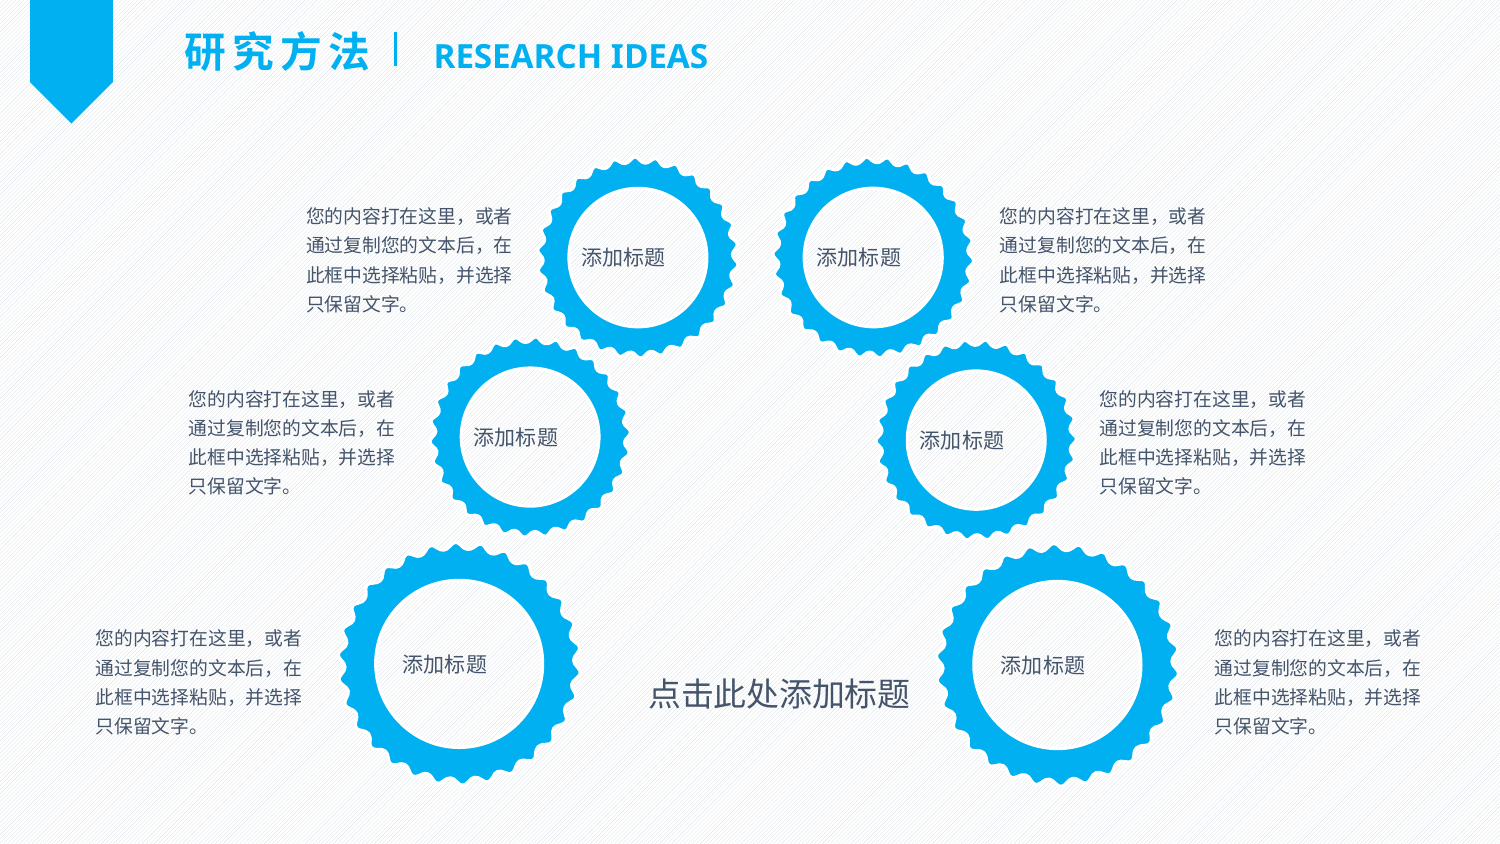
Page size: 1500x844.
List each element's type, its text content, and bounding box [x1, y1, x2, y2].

text_box 您的内容打在这里，或者通过复制您的文本后，在此框中选择粘贴，并选择只保留文字。 [84, 614, 327, 743]
text_box [538, 156, 738, 358]
text_box 点击此处添加标题 [617, 648, 942, 719]
text_box [936, 543, 1179, 787]
text_box 您的内容打在这里，或者通过复制您的文本后，在此框中选择粘贴，并选择只保留文字。 [1088, 375, 1331, 504]
text_box [772, 157, 974, 358]
text_box 您的内容打在这里，或者通过复制您的文本后，在此框中选择粘贴，并选择只保留文字。 [1203, 614, 1446, 743]
text_box 添加标题 [908, 421, 1016, 458]
text_box 添加标题 [462, 418, 570, 456]
text_box 您的内容打在这里，或者通过复制您的文本后，在此框中选择粘贴，并选择只保留文字。 [177, 375, 420, 504]
text_box 您的内容打在这里，或者通过复制您的文本后，在此框中选择粘贴，并选择只保留文字。 [988, 192, 1231, 321]
text_box [876, 340, 1077, 540]
text_box RESEARCH IDEAS [418, 28, 724, 83]
text_box [430, 336, 631, 538]
text_box 添加标题 [989, 646, 1098, 683]
text_box 添加标题 [805, 238, 913, 276]
text_box 您的内容打在这里，或者通过复制您的文本后，在此框中选择粘贴，并选择只保留文字。 [294, 192, 538, 321]
text_box 研究方法 [170, 18, 386, 83]
text_box 添加标题 [569, 238, 678, 276]
text_box 添加标题 [391, 645, 499, 682]
text_box [338, 542, 581, 786]
